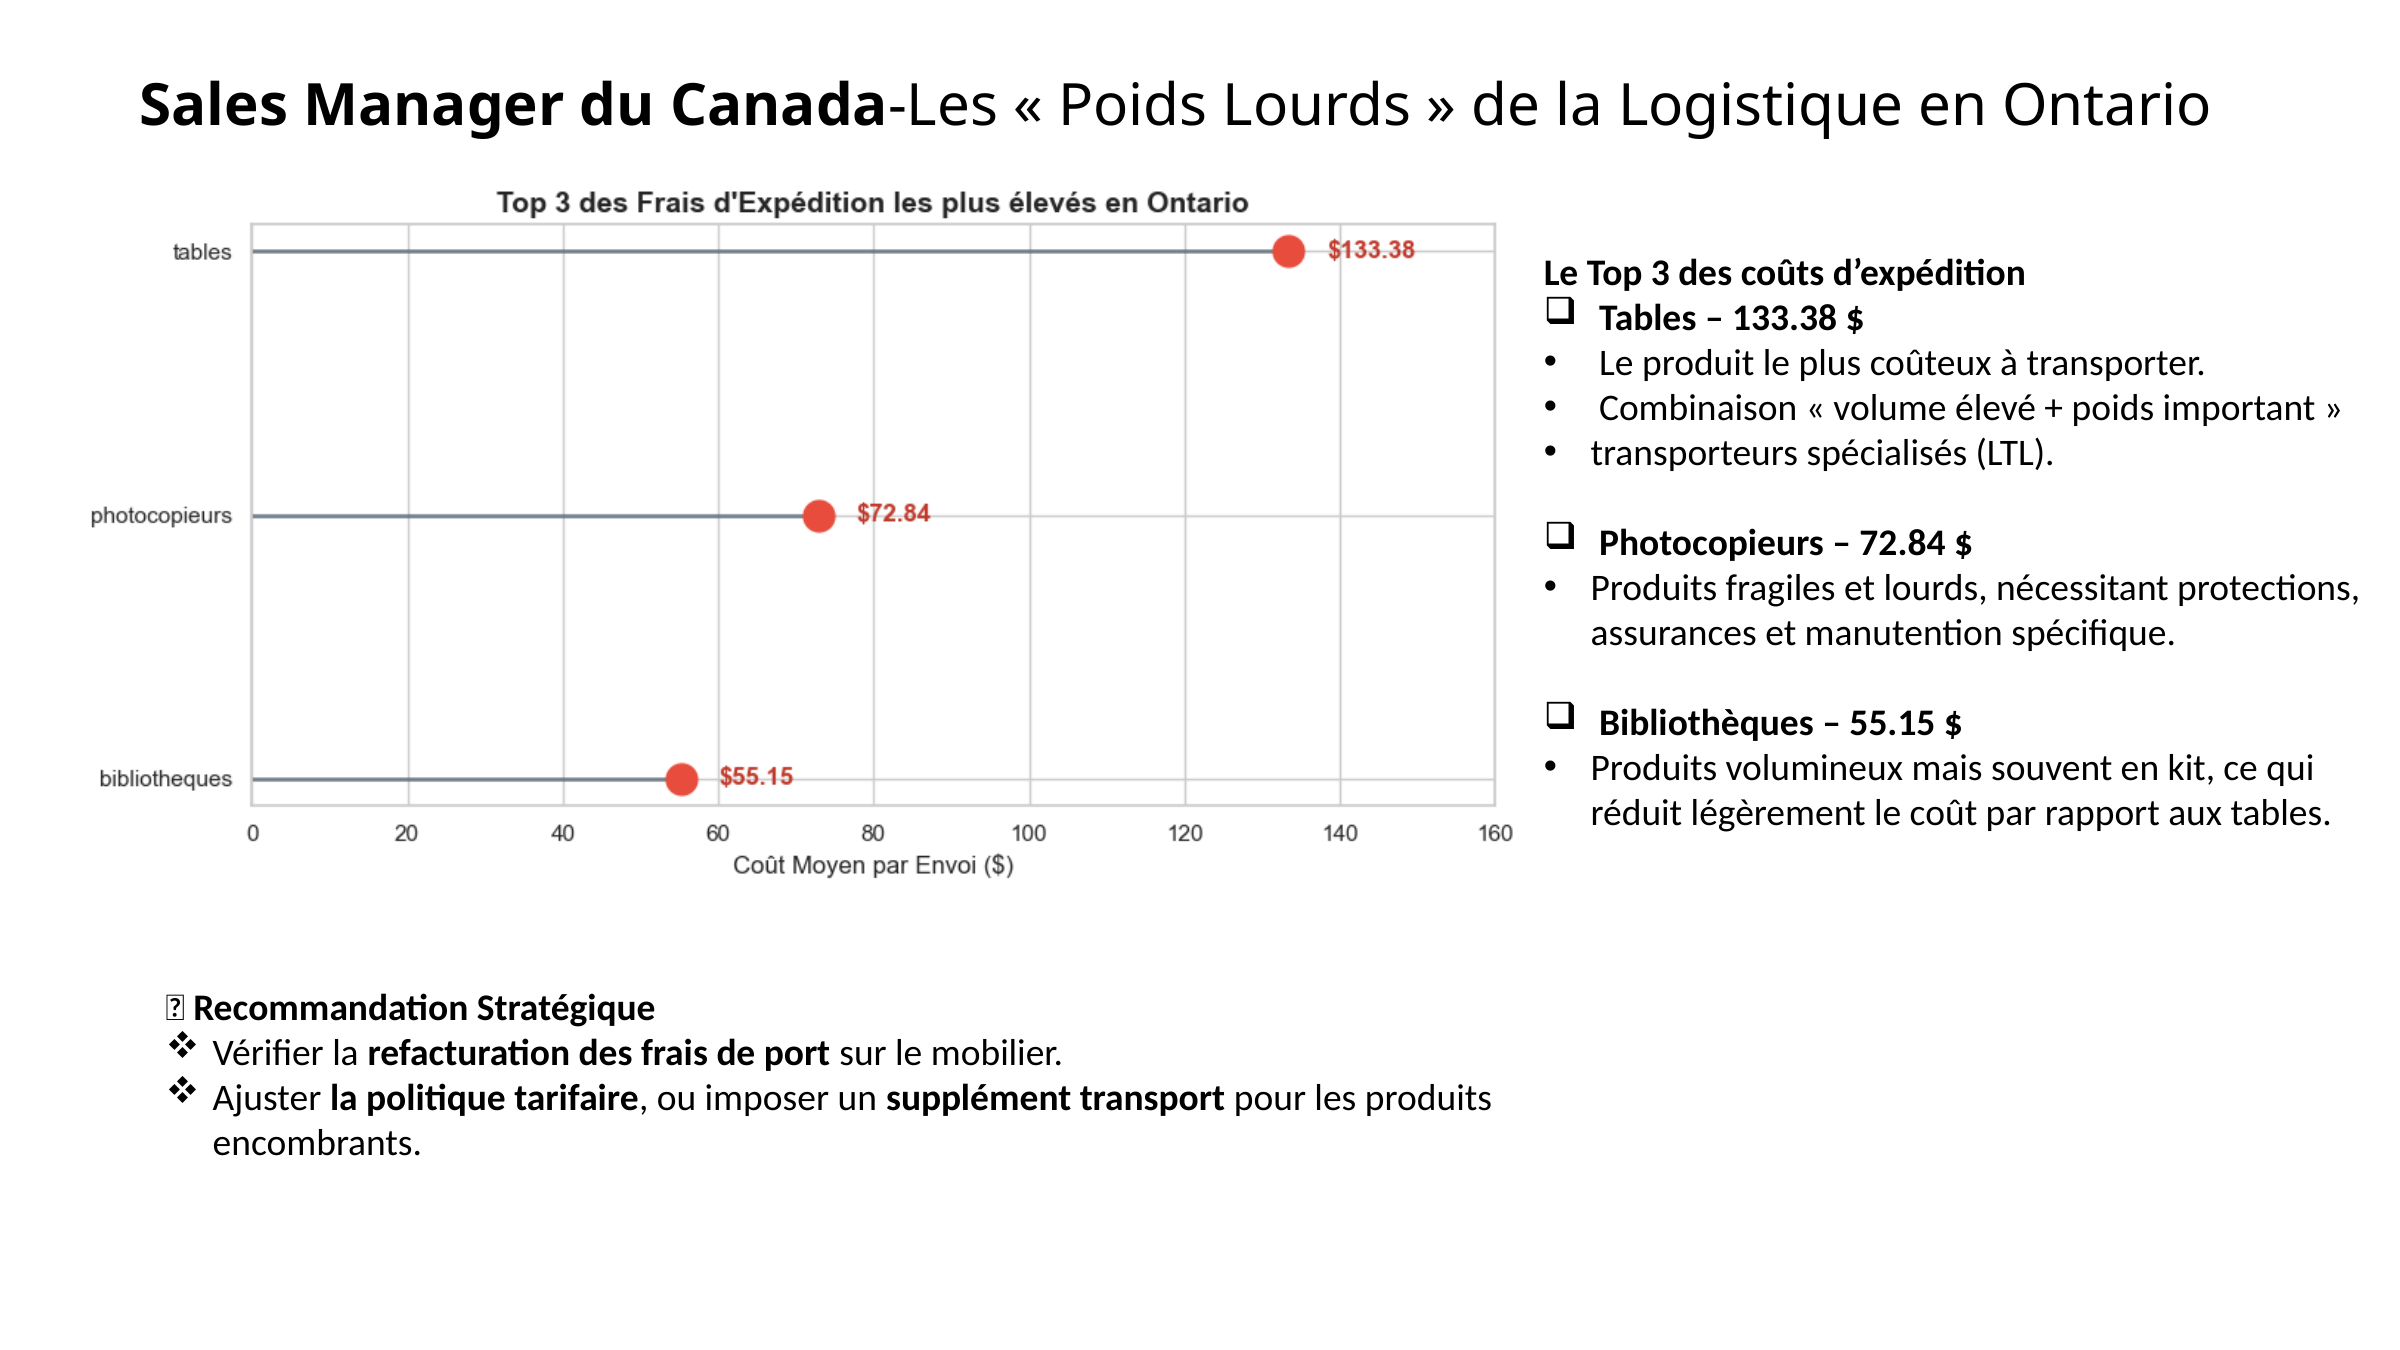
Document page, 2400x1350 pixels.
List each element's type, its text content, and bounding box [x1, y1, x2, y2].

picture [76, 177, 1529, 893]
text_box 💡 Recommandation Stratégique Vérifier la refacturation des frais de port sur le mobilier. Ajuster la politique tarifaire, ou imposer un supplément transport pour les produits encombrants. [151, 975, 1679, 1170]
text_box Sales Manager du Canada-Les « Poids Lourds » de la Logistique en Ontario [151, 21, 2201, 157]
text_box Le Top 3 des coûts d’expédition Tables – 133.38 $ Le produit le plus coûteux à transporter. Combinaison « volume élevé + poids important » transporteurs spécialisés (LTL). Photocopieurs – 72.84 $ Produits fragiles et lourds, nécessitant protections, assurances et manutention spécifique. Bibliothèques – 55.15 $ Produits volumineux mais souvent en kit, ce qui réduit légèrement le coût par rapport aux tables. [1529, 240, 2385, 841]
